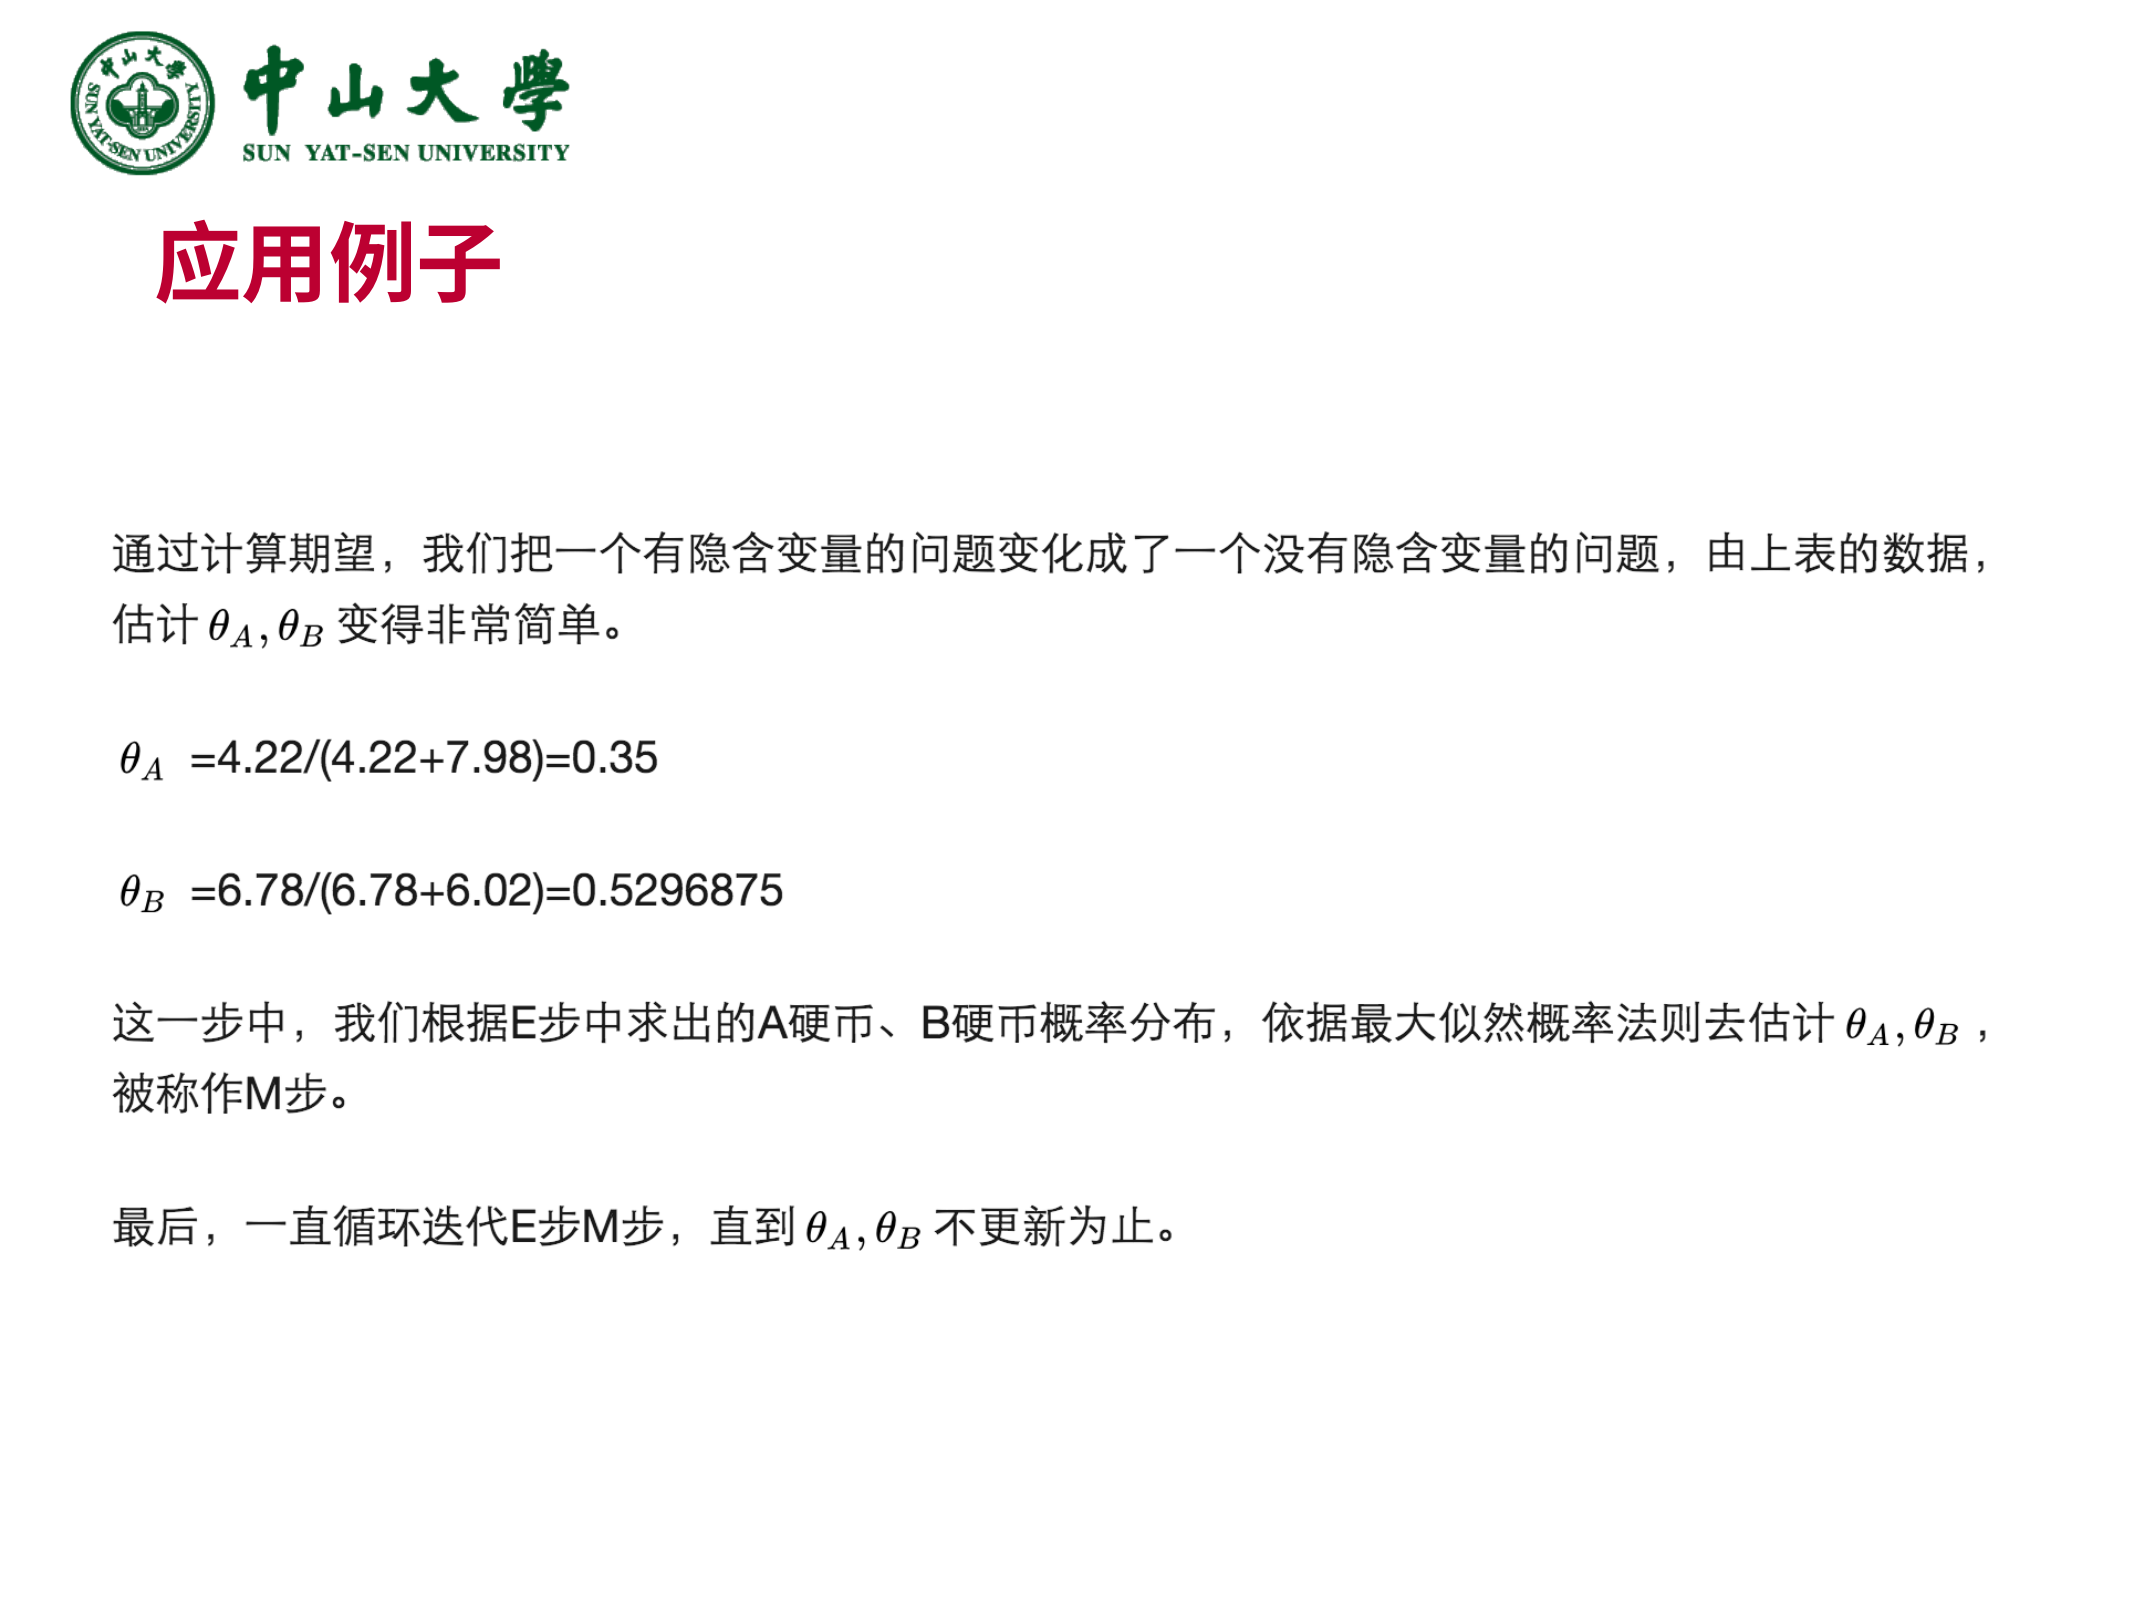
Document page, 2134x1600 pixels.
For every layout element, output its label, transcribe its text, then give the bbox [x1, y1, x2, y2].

title 应用例子 [153, 193, 1872, 328]
picture [43, 11, 948, 200]
picture [93, 496, 2040, 1294]
